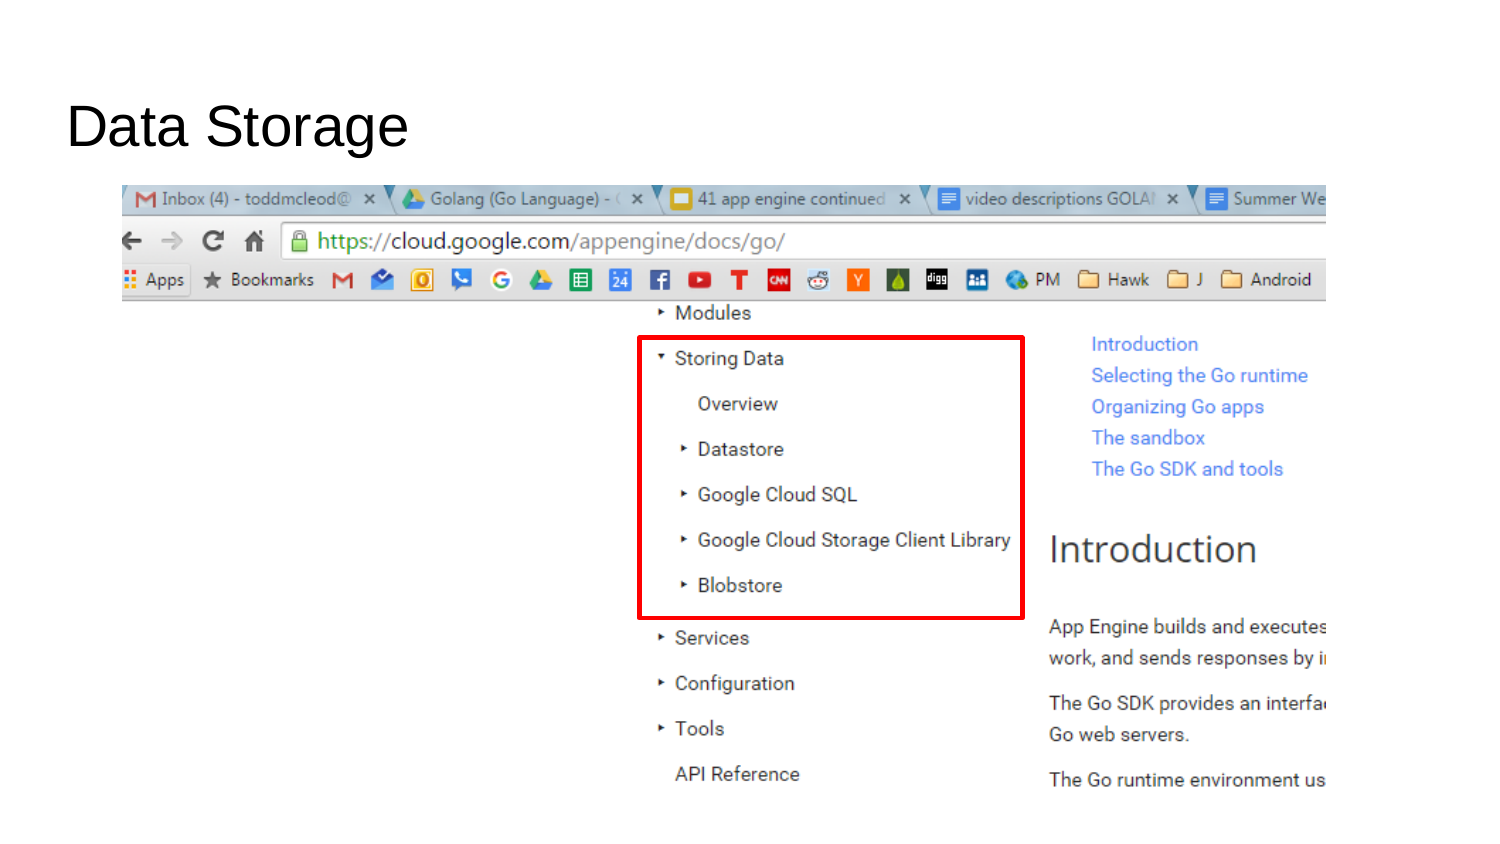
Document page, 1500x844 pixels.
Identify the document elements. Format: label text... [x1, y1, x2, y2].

title Data Storage [51, 72, 1449, 167]
picture [122, 185, 1326, 791]
